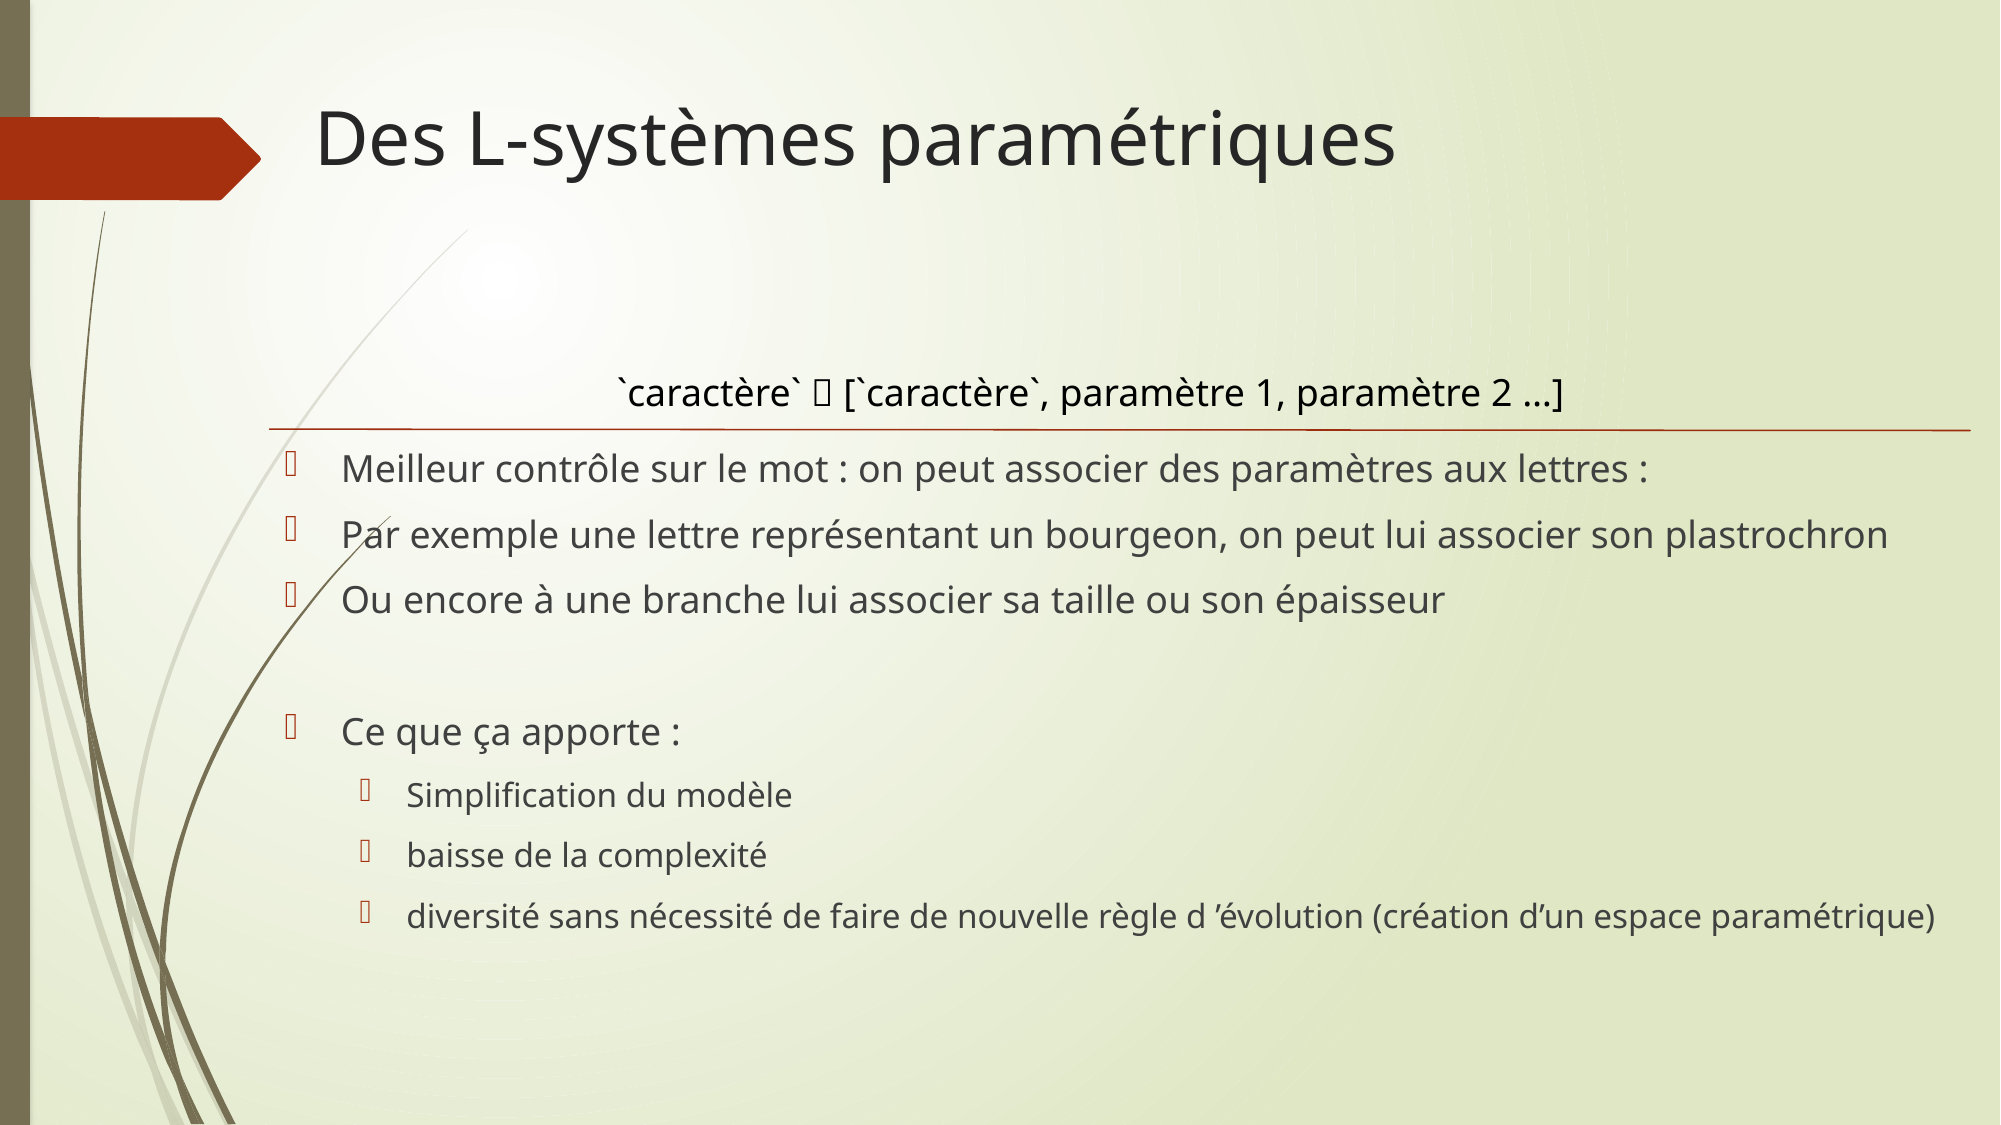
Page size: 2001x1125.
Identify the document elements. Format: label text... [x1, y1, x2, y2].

text_box Des L-systèmes paramétriques [299, 82, 1941, 293]
text_box `caractère`  [`caractère`, paramètre 1, paramètre 2 …] [602, 361, 1726, 422]
list Meilleur contrôle sur le mot : on peut associer des paramètres aux lettres : Par exemple une lettre représentant un bourgeon, on peut lui associer son plastrochron Ou encore à une branche lui associer sa taille ou son épaisseur Ce que ça apporte : Simplification du modèle baisse de la complexité diversité sans nécessité de faire de nouvelle règle d ’évolution (création d’un espace paramétrique) [269, 437, 1971, 1057]
